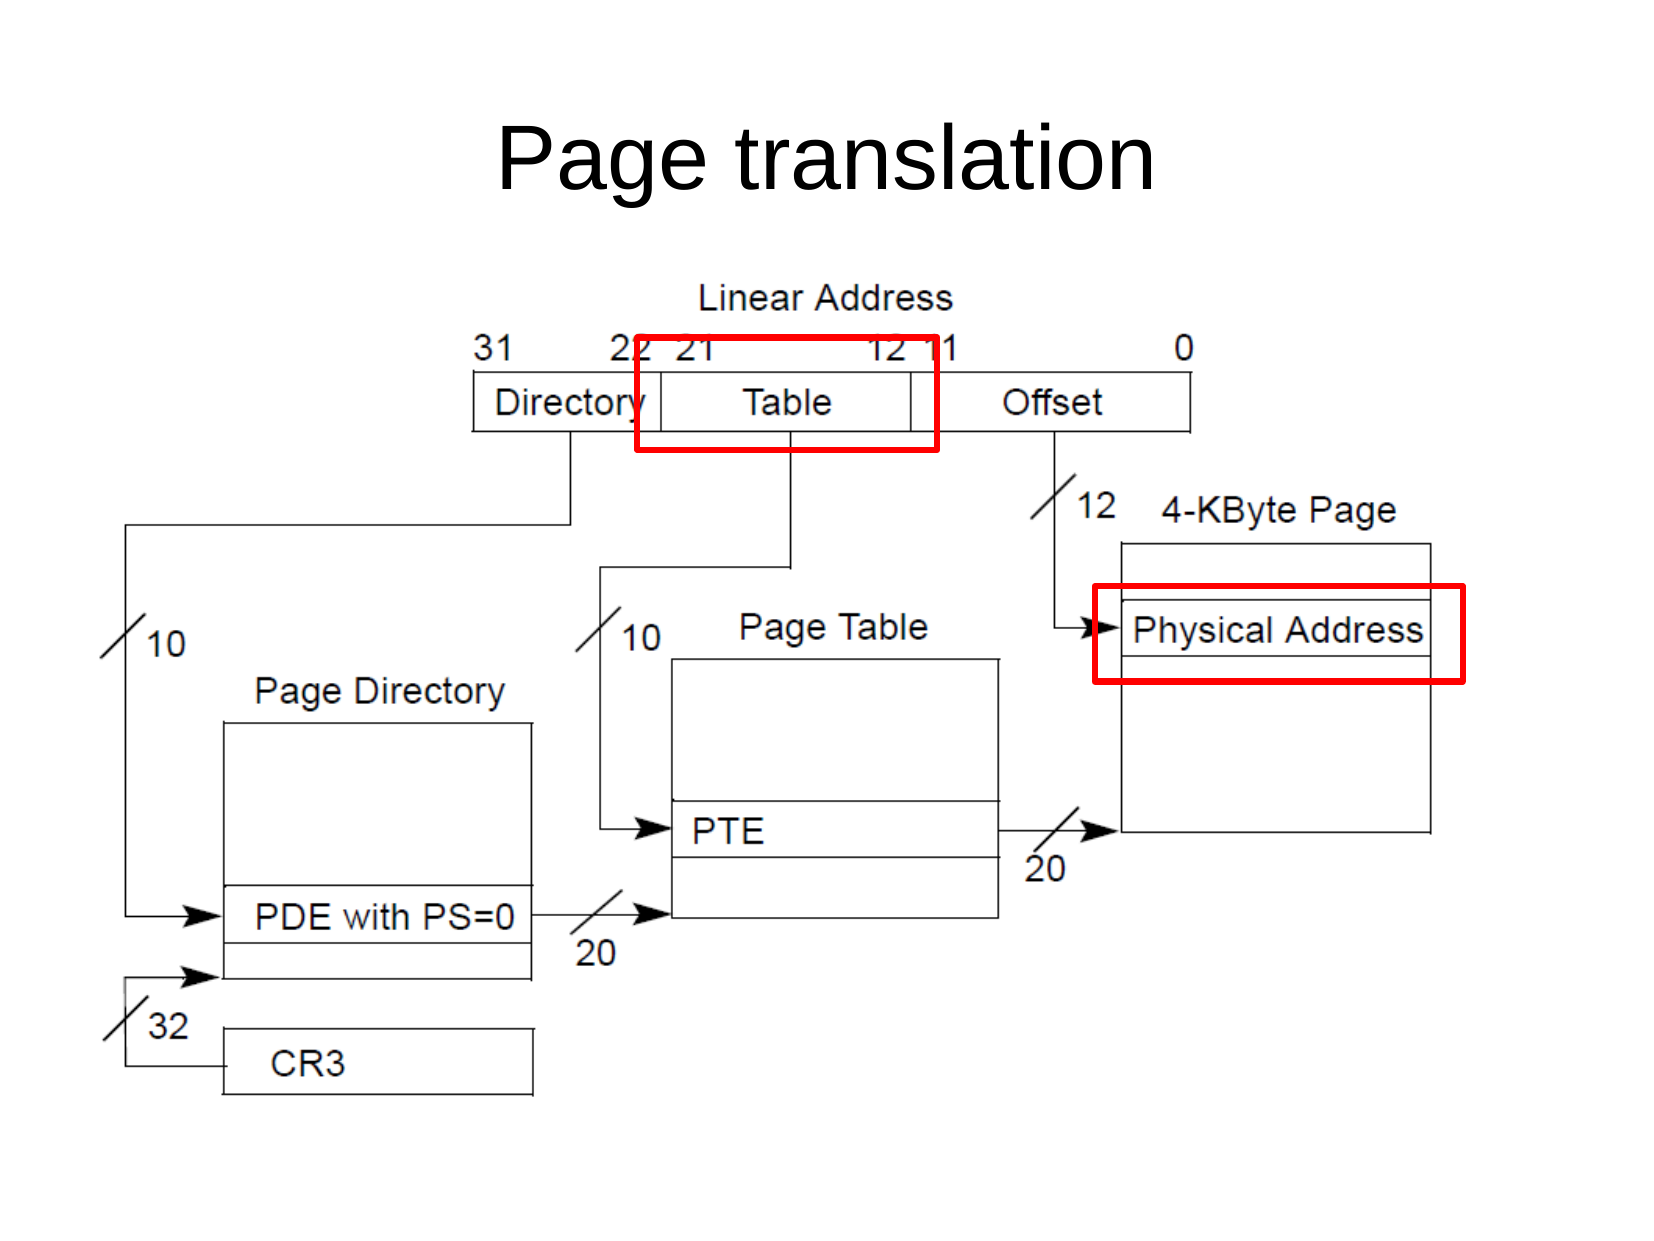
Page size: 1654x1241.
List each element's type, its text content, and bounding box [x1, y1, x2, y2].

picture [74, 264, 1464, 1126]
title Page translation [82, 49, 1571, 257]
